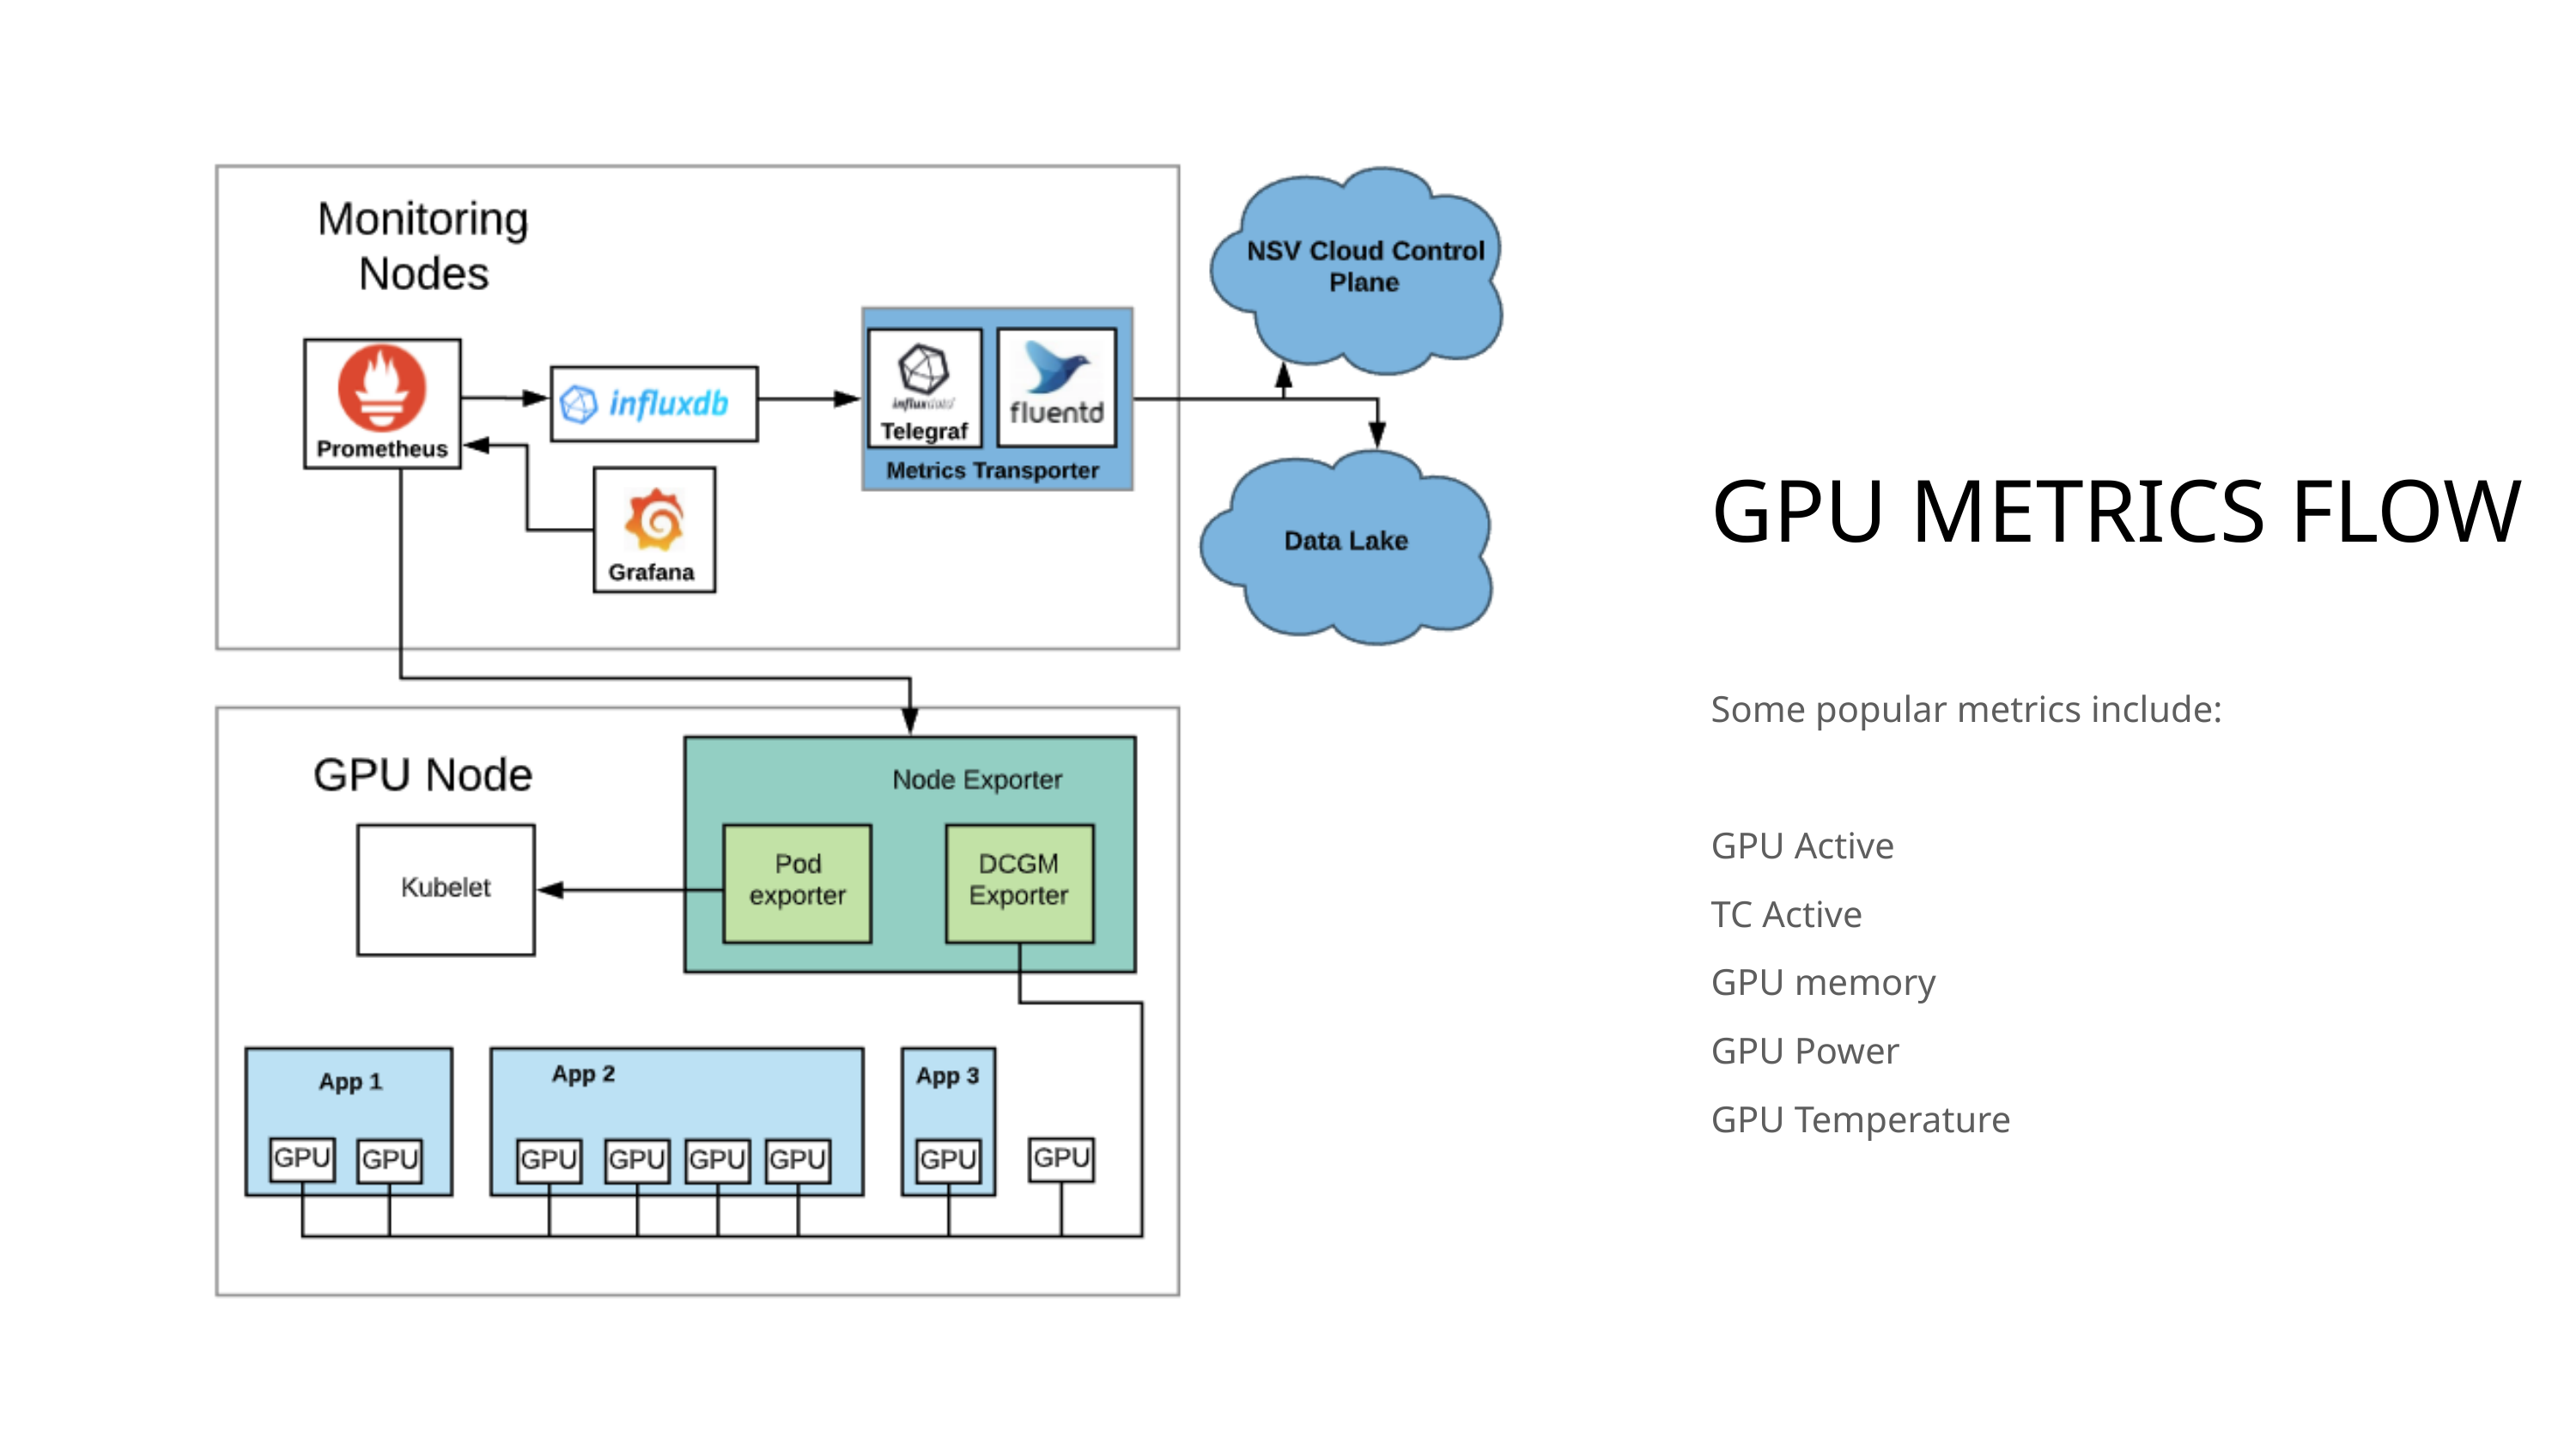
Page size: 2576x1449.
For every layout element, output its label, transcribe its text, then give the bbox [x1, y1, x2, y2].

list Some popular metrics include: GPU Active TC Active GPU memory GPU Power GPU Temperature [1698, 684, 2415, 1276]
title Gpu metrics flow [1698, 421, 2576, 568]
picture [188, 137, 1550, 1335]
